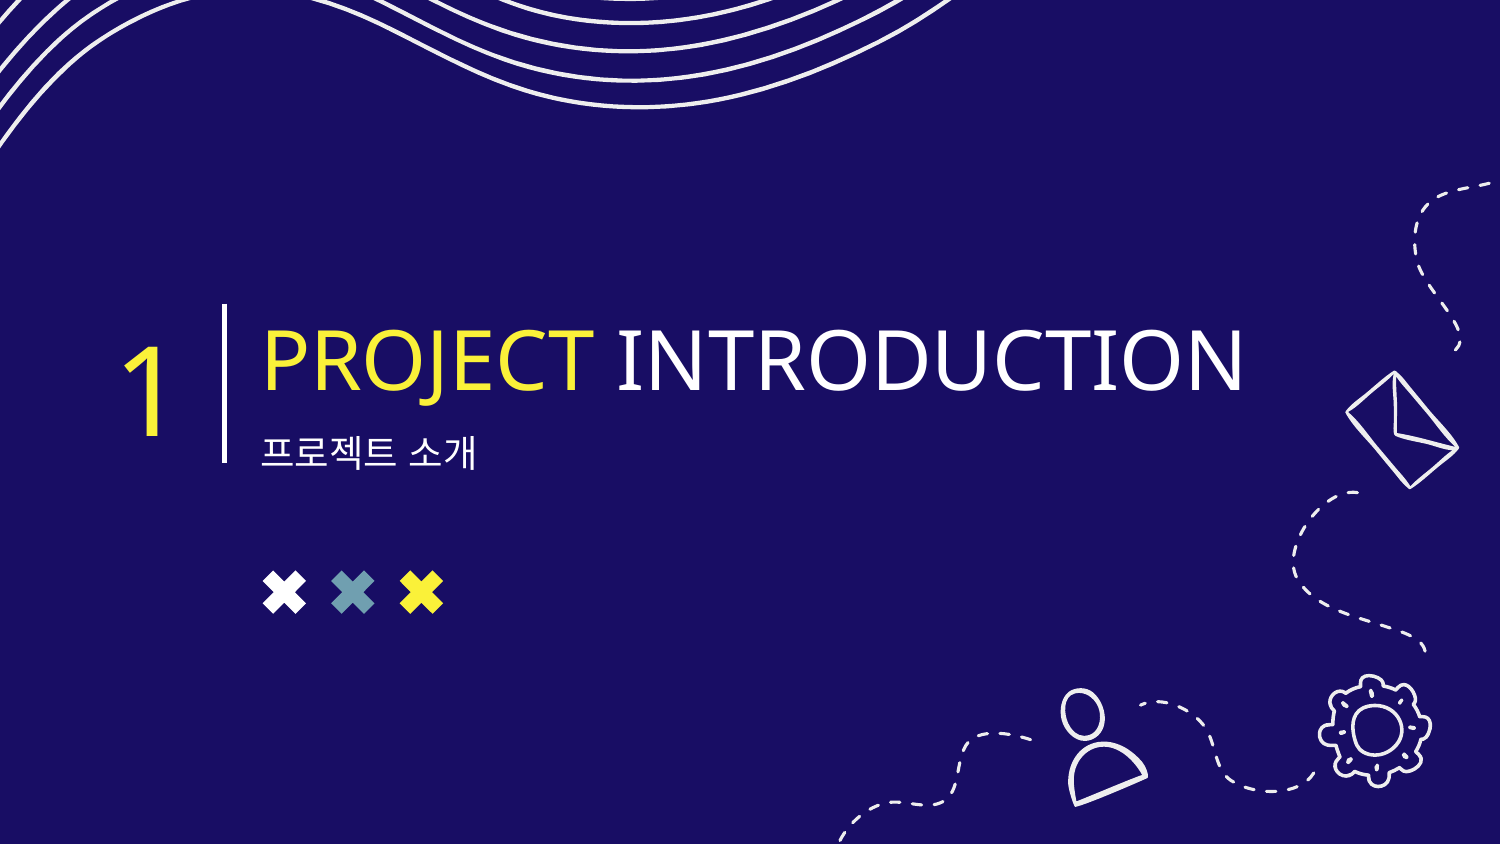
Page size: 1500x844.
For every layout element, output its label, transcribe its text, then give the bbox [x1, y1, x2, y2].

title PROJECT INTRODUCTION [245, 305, 1314, 408]
title 1 [74, 307, 222, 466]
subtitle 프로젝트 소개 [245, 408, 1161, 463]
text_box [252, 560, 454, 625]
